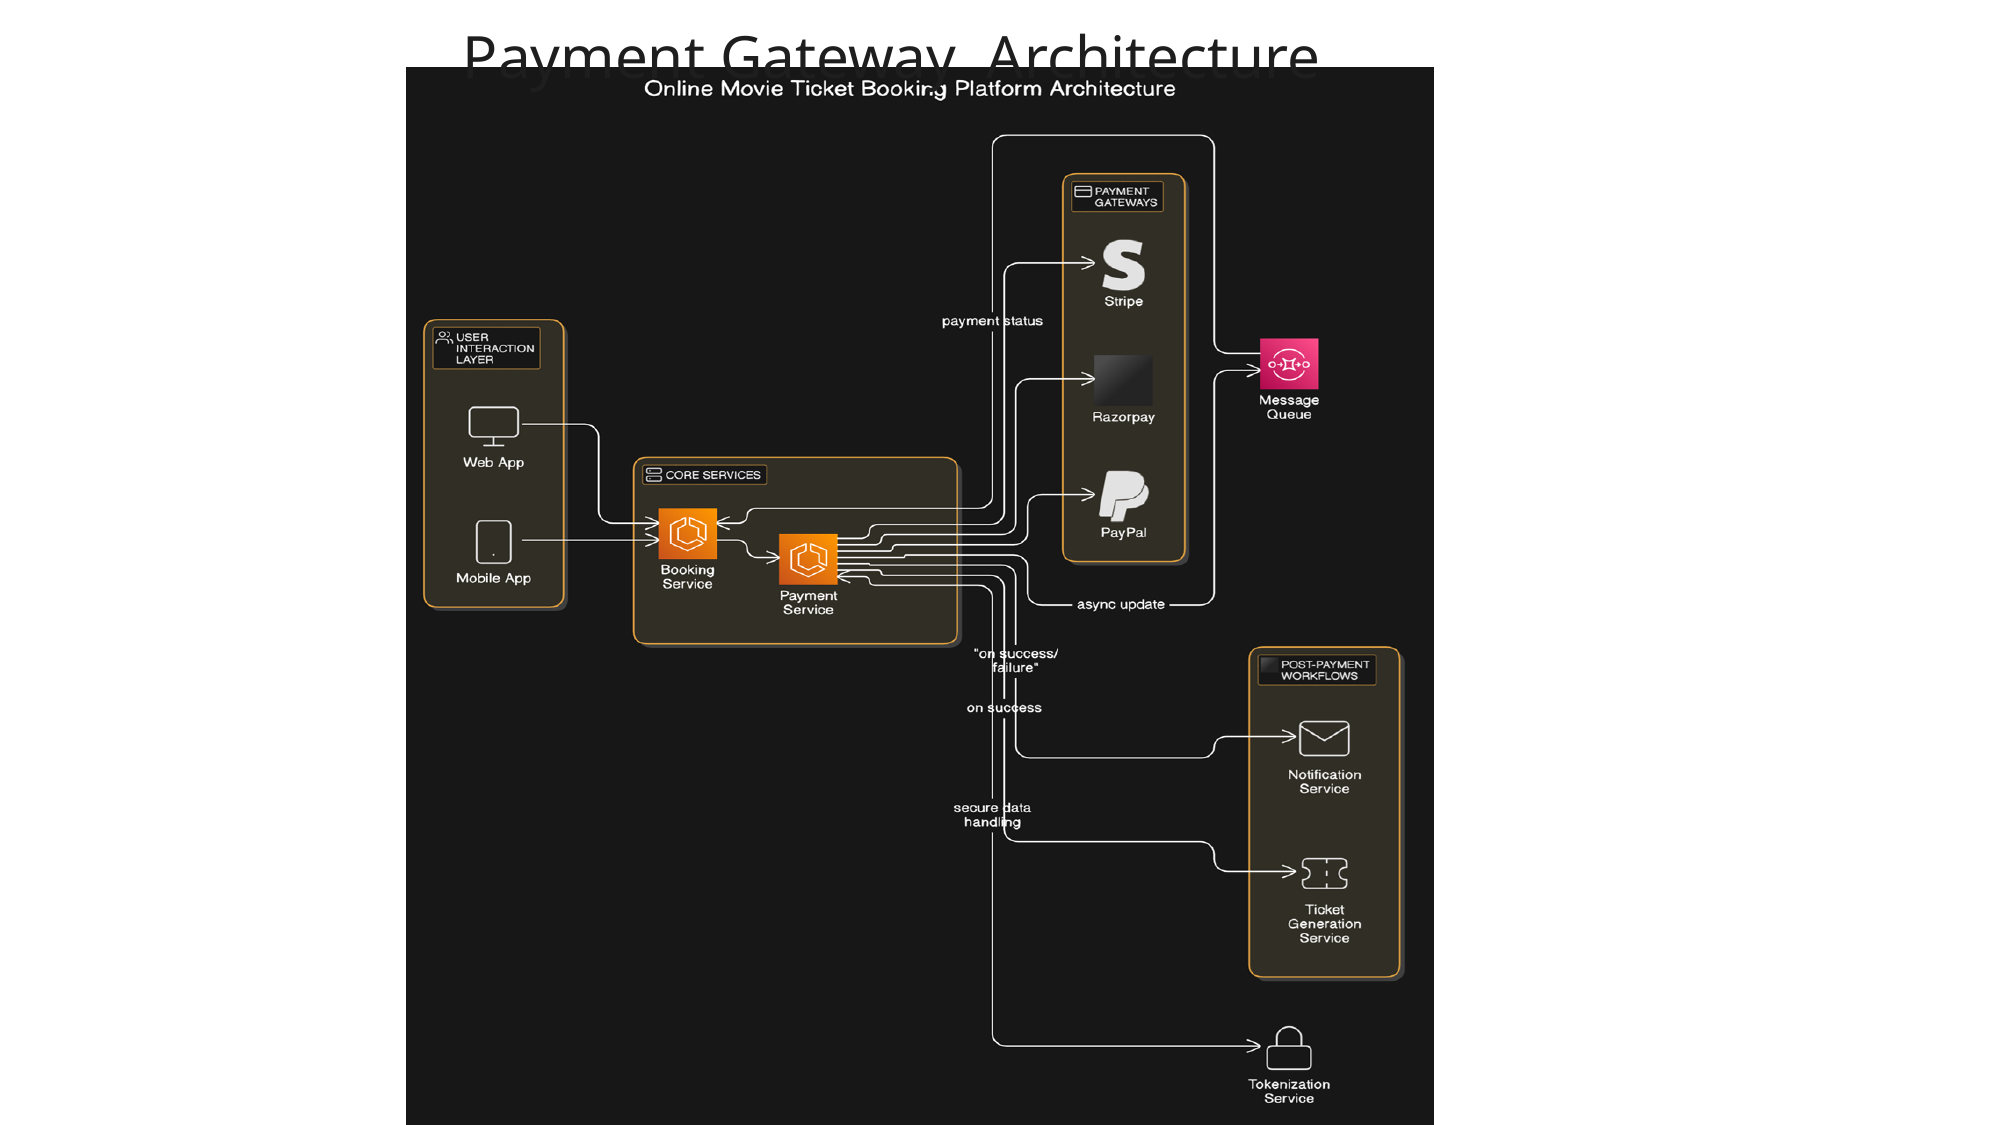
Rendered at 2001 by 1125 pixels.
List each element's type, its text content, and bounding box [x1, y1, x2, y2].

text_box Payment Gateway Architecture [448, 0, 1449, 98]
picture [406, 67, 1434, 1125]
